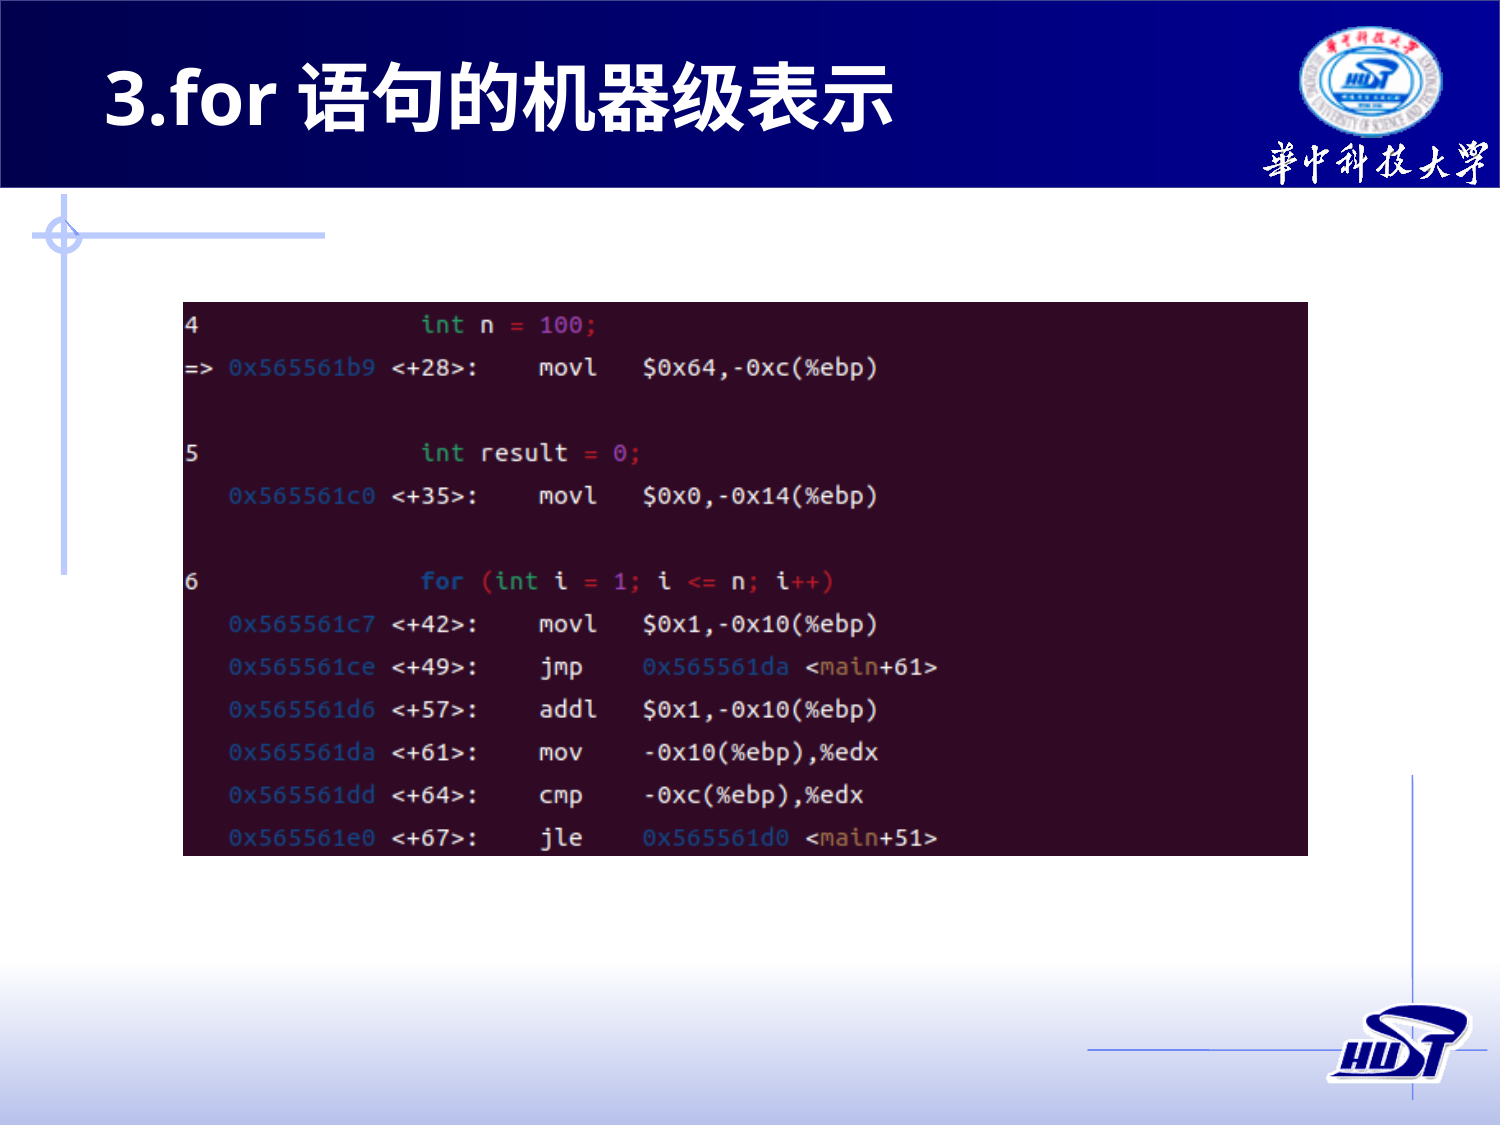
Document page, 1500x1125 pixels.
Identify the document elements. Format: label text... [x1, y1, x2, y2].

picture [1262, 140, 1488, 185]
picture [1299, 26, 1443, 138]
text_box 3.for语句的机器级表示 [89, 42, 1308, 148]
picture [183, 302, 1308, 856]
